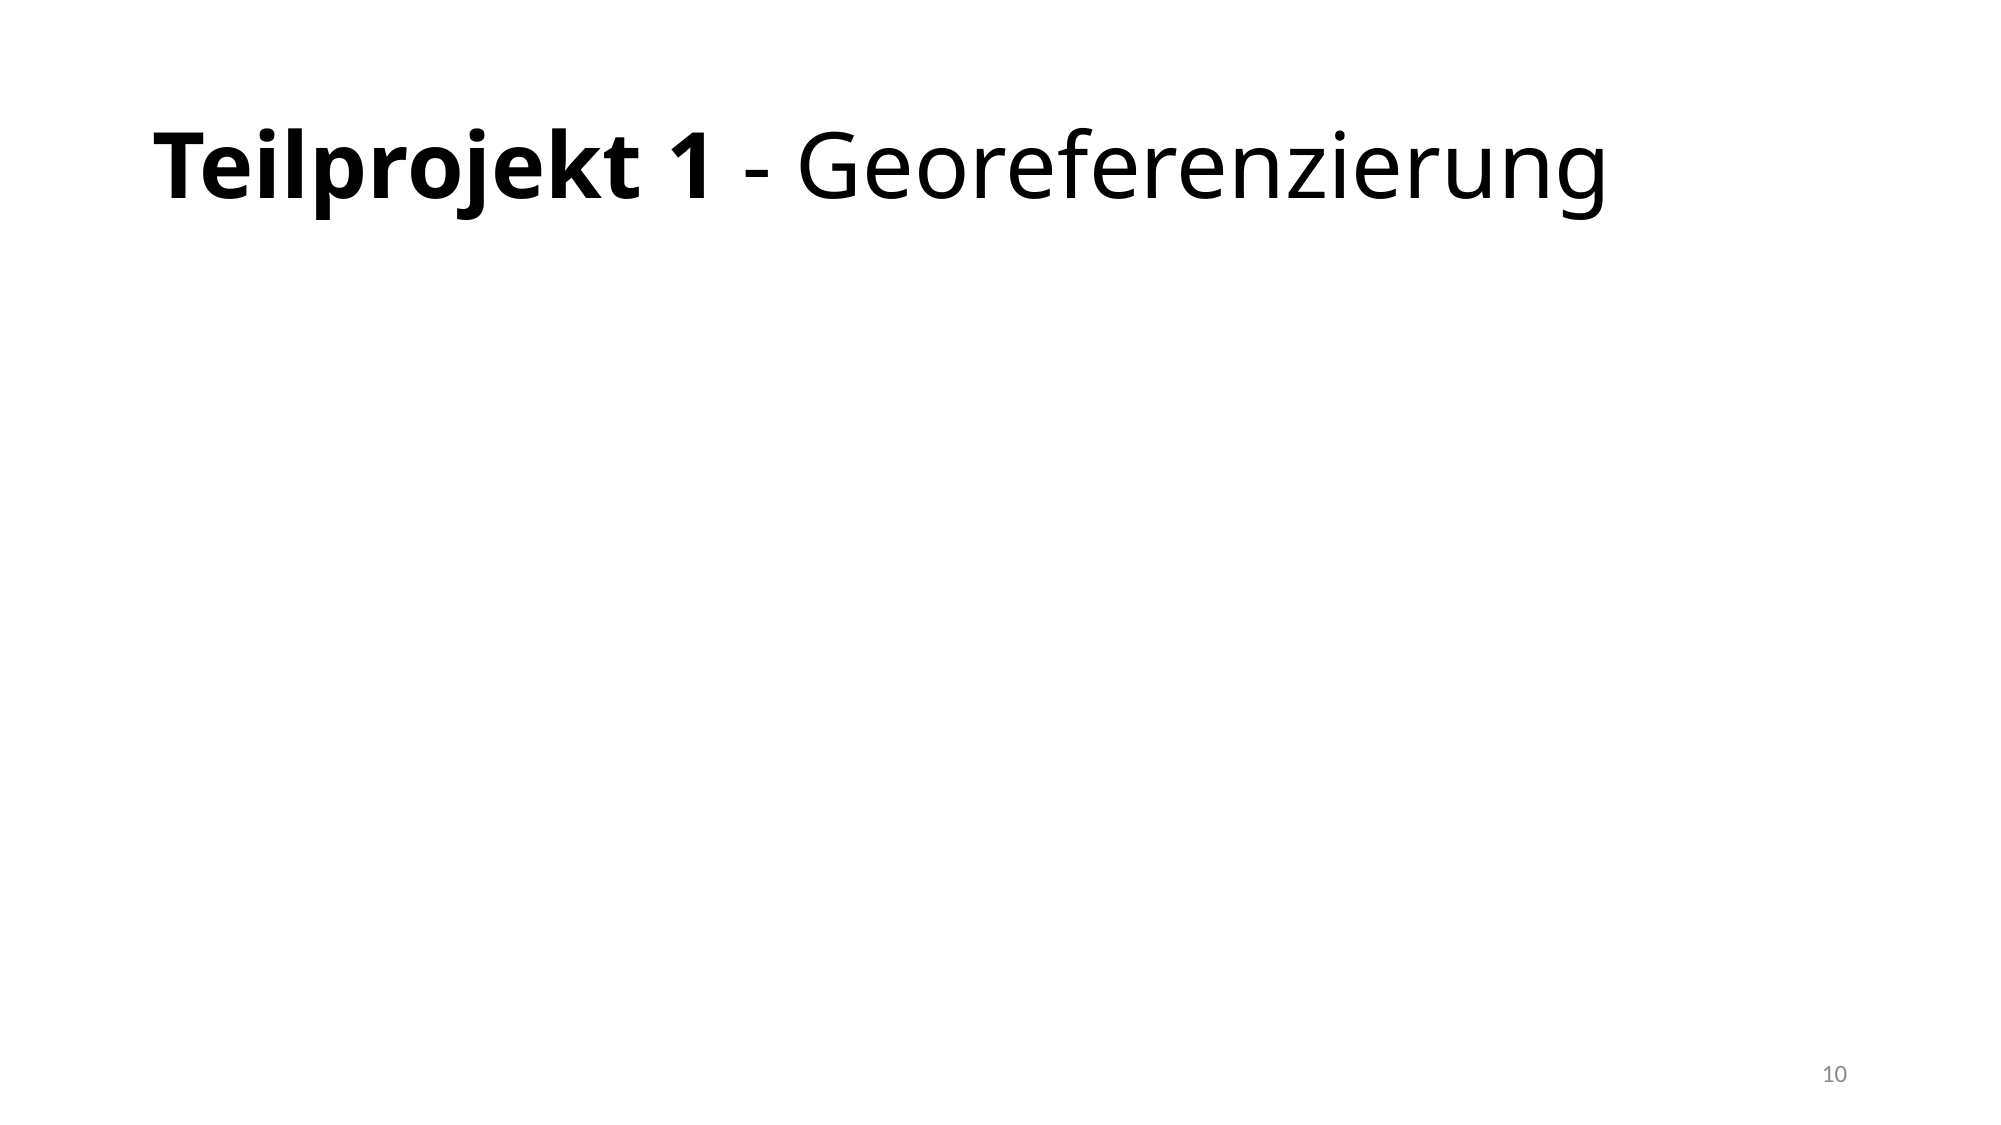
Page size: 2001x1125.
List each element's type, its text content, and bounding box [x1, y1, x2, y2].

title Teilprojekt 1 - Georeferenzierung [137, 59, 1863, 278]
slide_number 10 [1412, 1042, 1863, 1103]
